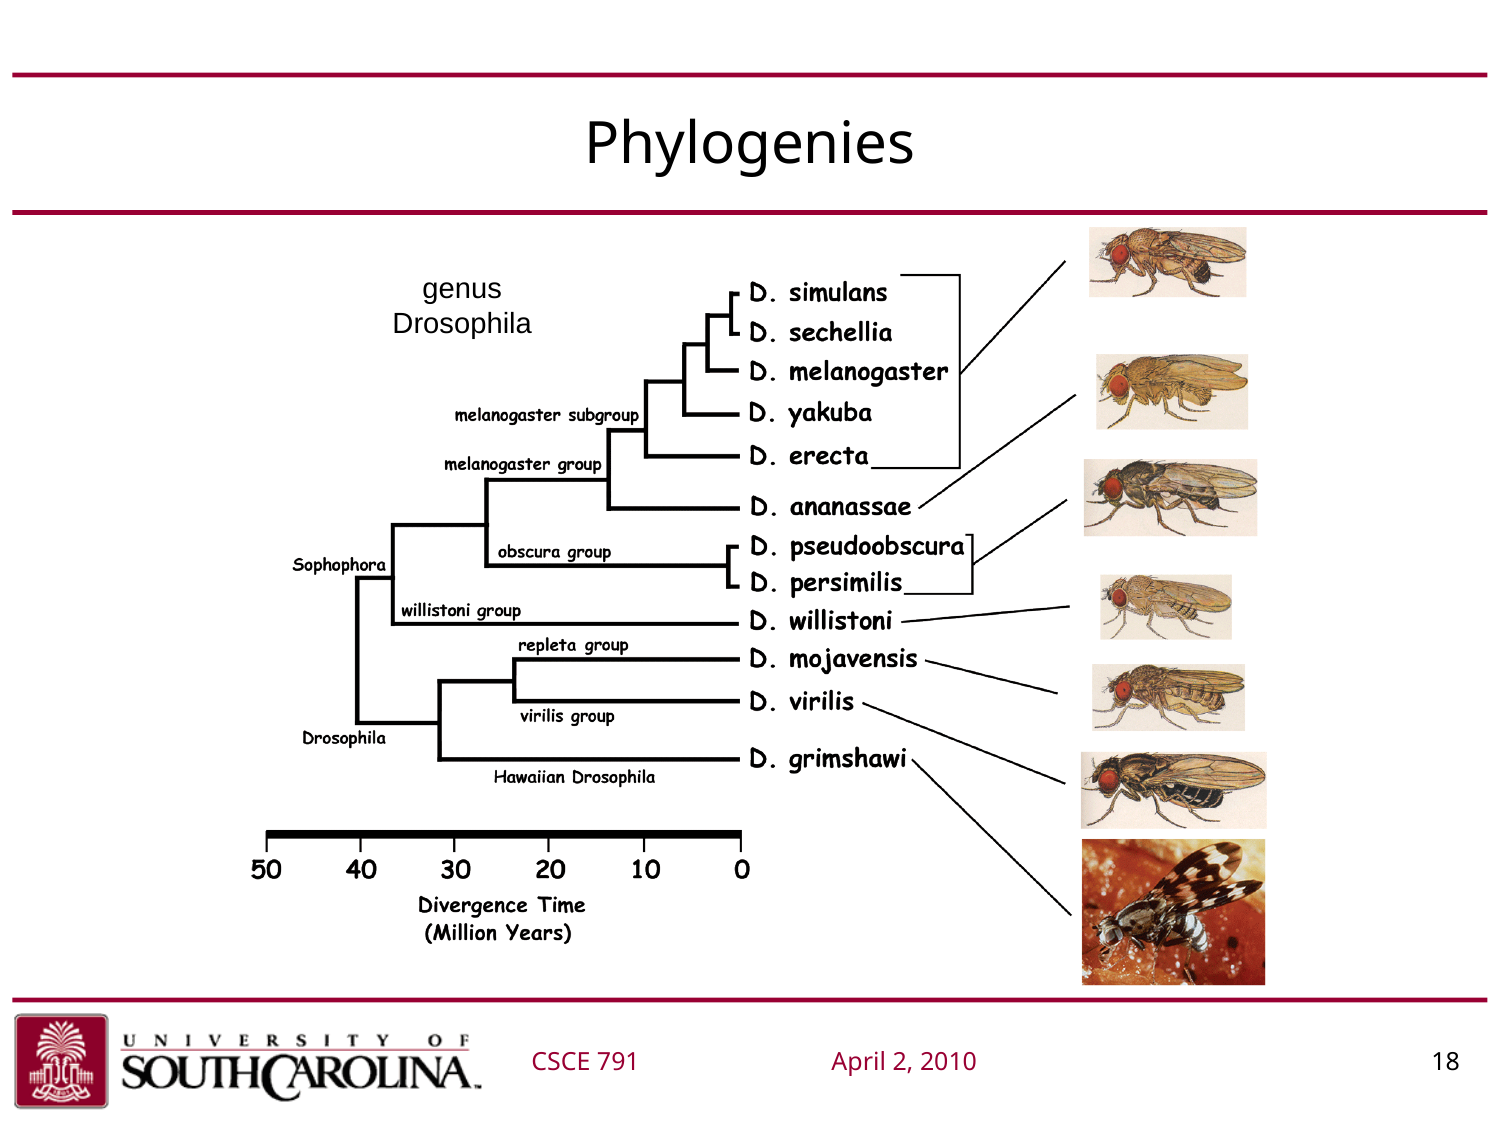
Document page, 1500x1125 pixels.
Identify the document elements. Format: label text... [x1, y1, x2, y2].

picture [237, 187, 1301, 992]
title Phylogenies [74, 74, 1426, 206]
picture [12, 1012, 488, 1112]
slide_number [424, 1037, 1476, 1088]
